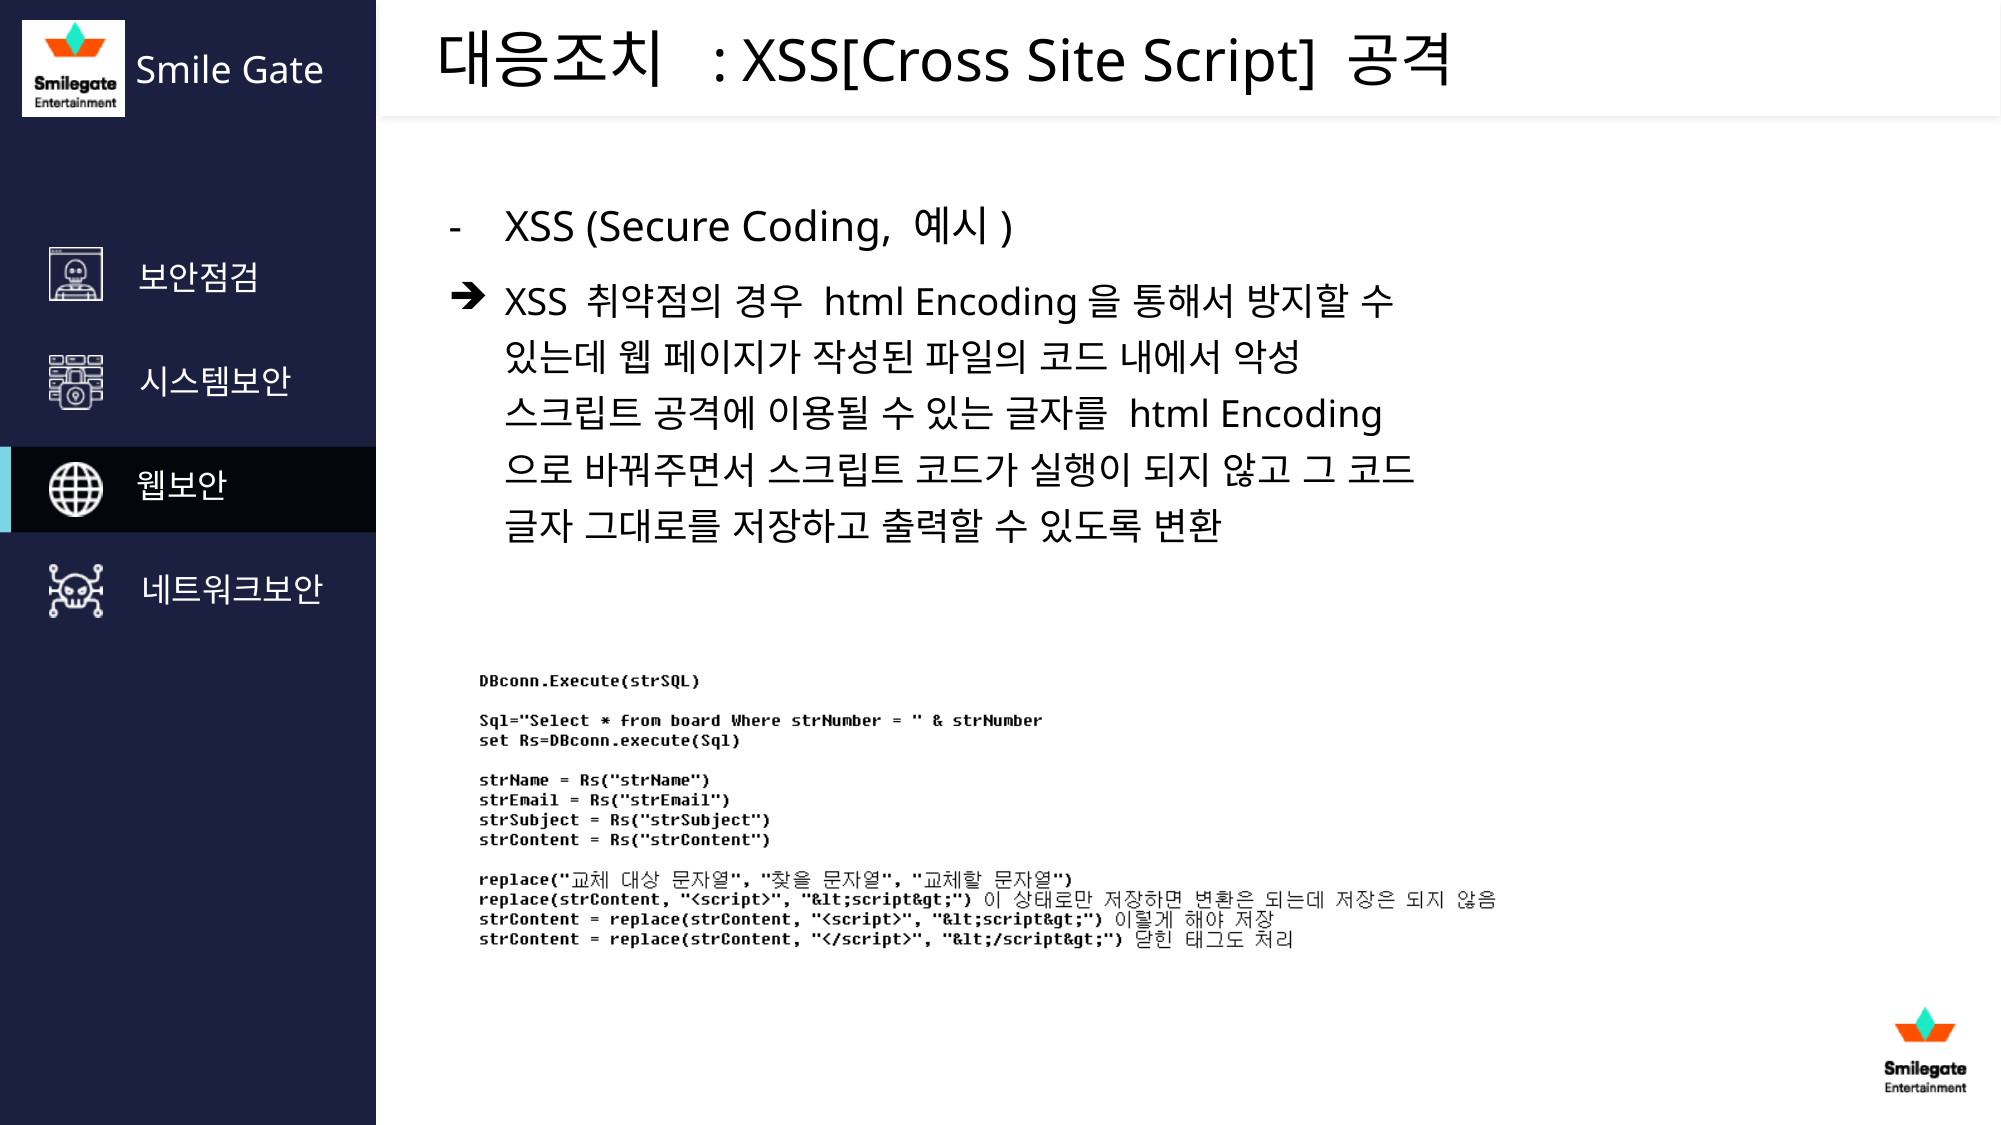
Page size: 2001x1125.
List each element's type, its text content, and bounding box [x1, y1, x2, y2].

text_box XSS (Secure Coding, 예시) XSS 취약점의 경우 html Encoding을 통해서 방지할 수 있는데 웹 페이지가 작성된 파일의 코드 내에서 악성 스크립트 공격에 이용될 수 있는 글자를 html Encoding으로 바꿔주면서 스크립트 코드가 실행이 되지 않고 그 코드 글자 그대로를 저장하고 출력할 수 있도록 변환 [433, 180, 1434, 556]
picture [49, 355, 103, 410]
picture [469, 669, 1499, 953]
picture [1872, 1005, 1975, 1102]
picture [49, 564, 103, 618]
picture [49, 247, 103, 301]
picture [49, 462, 103, 517]
picture [22, 20, 125, 117]
text_box : XSS[Cross Site Script] 공격 [697, 15, 2000, 101]
